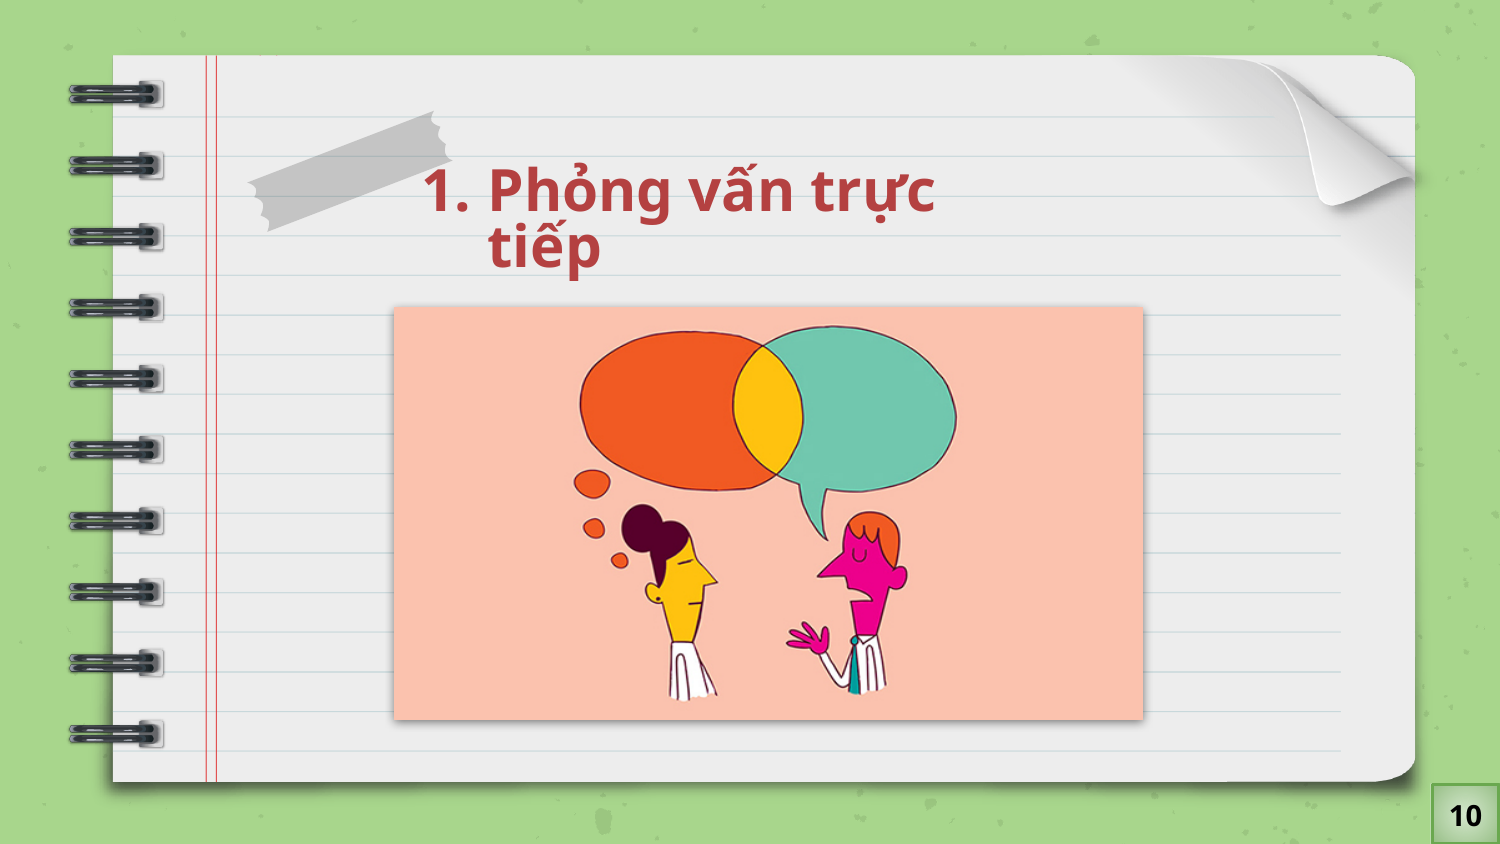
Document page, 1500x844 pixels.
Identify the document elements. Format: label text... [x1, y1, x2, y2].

picture [63, 22, 1437, 822]
text_box 10 [1432, 784, 1499, 844]
title Phỏng vấn trực tiếp [397, 151, 1055, 232]
text_box [247, 110, 453, 232]
